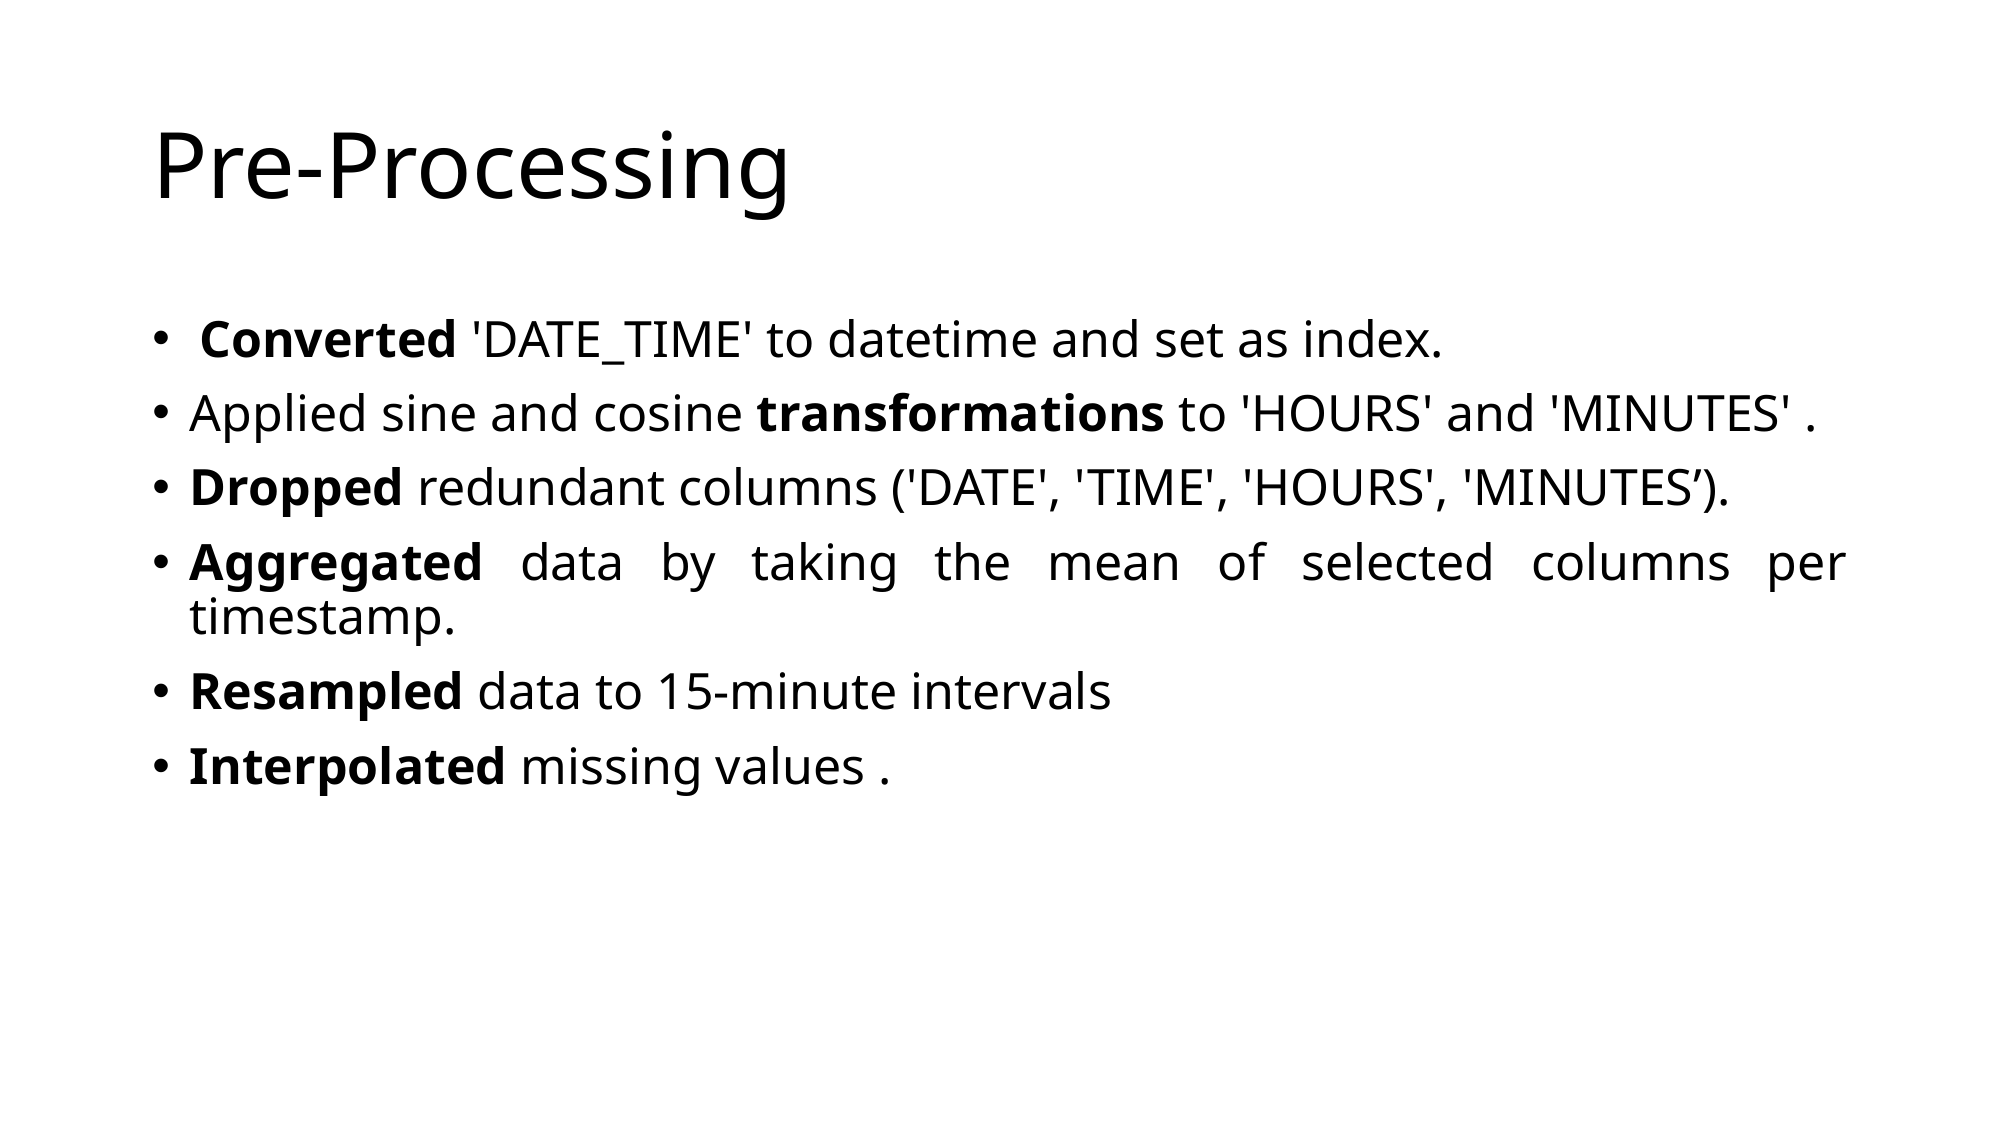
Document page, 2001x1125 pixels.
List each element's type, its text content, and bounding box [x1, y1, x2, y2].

list Converted 'DATE_TIME' to datetime and set as index. Applied sine and cosine transformations to 'HOURS' and 'MINUTES' . Dropped redundant columns ('DATE', 'TIME', 'HOURS', 'MINUTES’). Aggregated data by taking the mean of selected columns per timestamp. Resampled data to 15-minute intervals Interpolated missing values . [137, 299, 1863, 1014]
title Pre-Processing [137, 59, 1863, 278]
